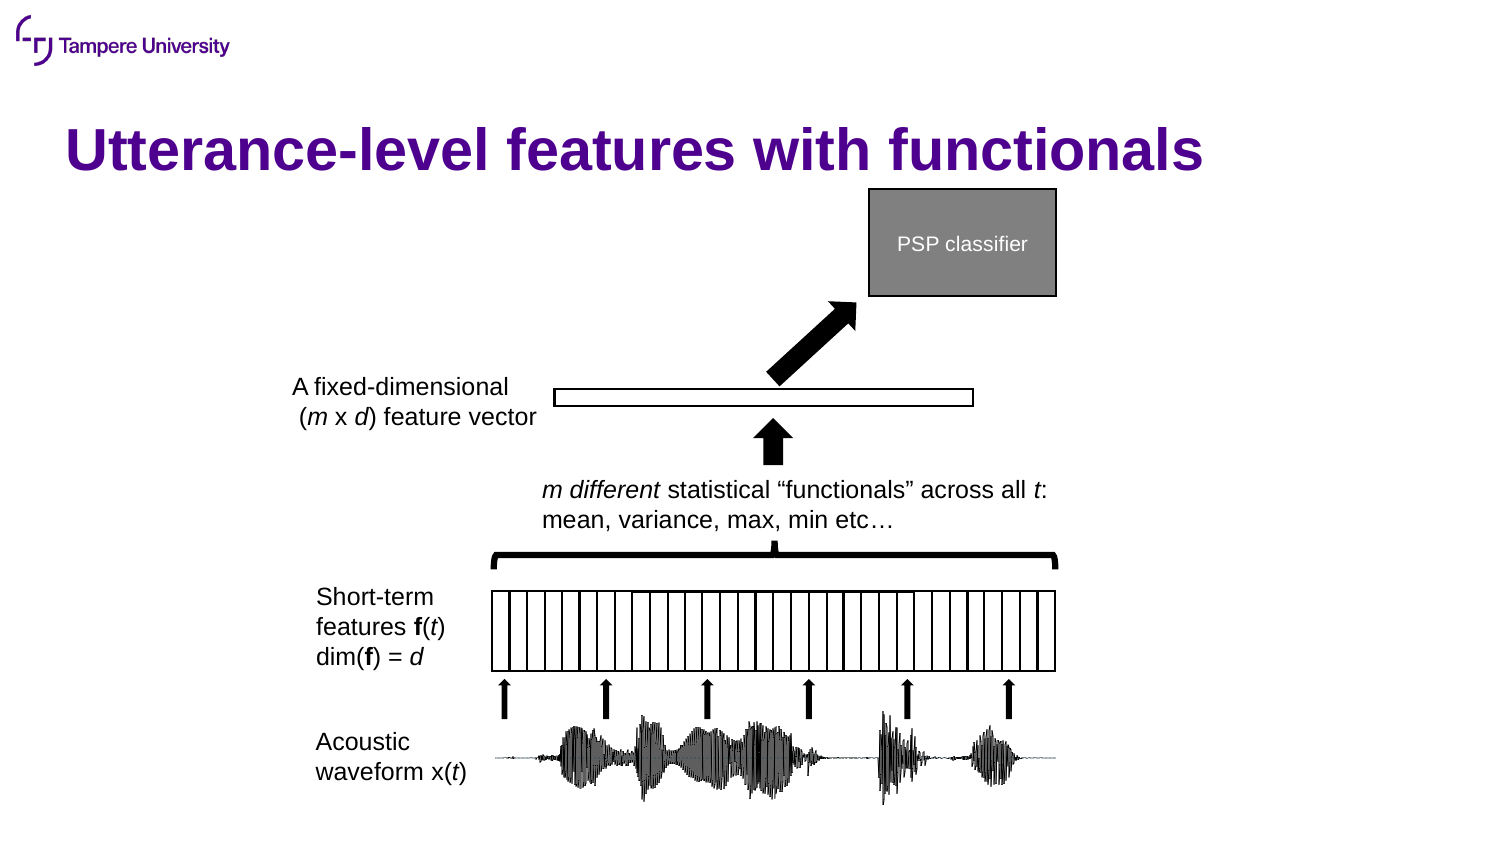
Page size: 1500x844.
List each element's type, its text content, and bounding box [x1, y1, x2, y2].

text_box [300, 719, 1056, 805]
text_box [493, 466, 1065, 570]
picture [15, 14, 230, 66]
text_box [758, 189, 1056, 359]
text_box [276, 362, 974, 465]
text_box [300, 573, 1056, 719]
title Utterance-level features with functionals [50, 112, 1345, 192]
